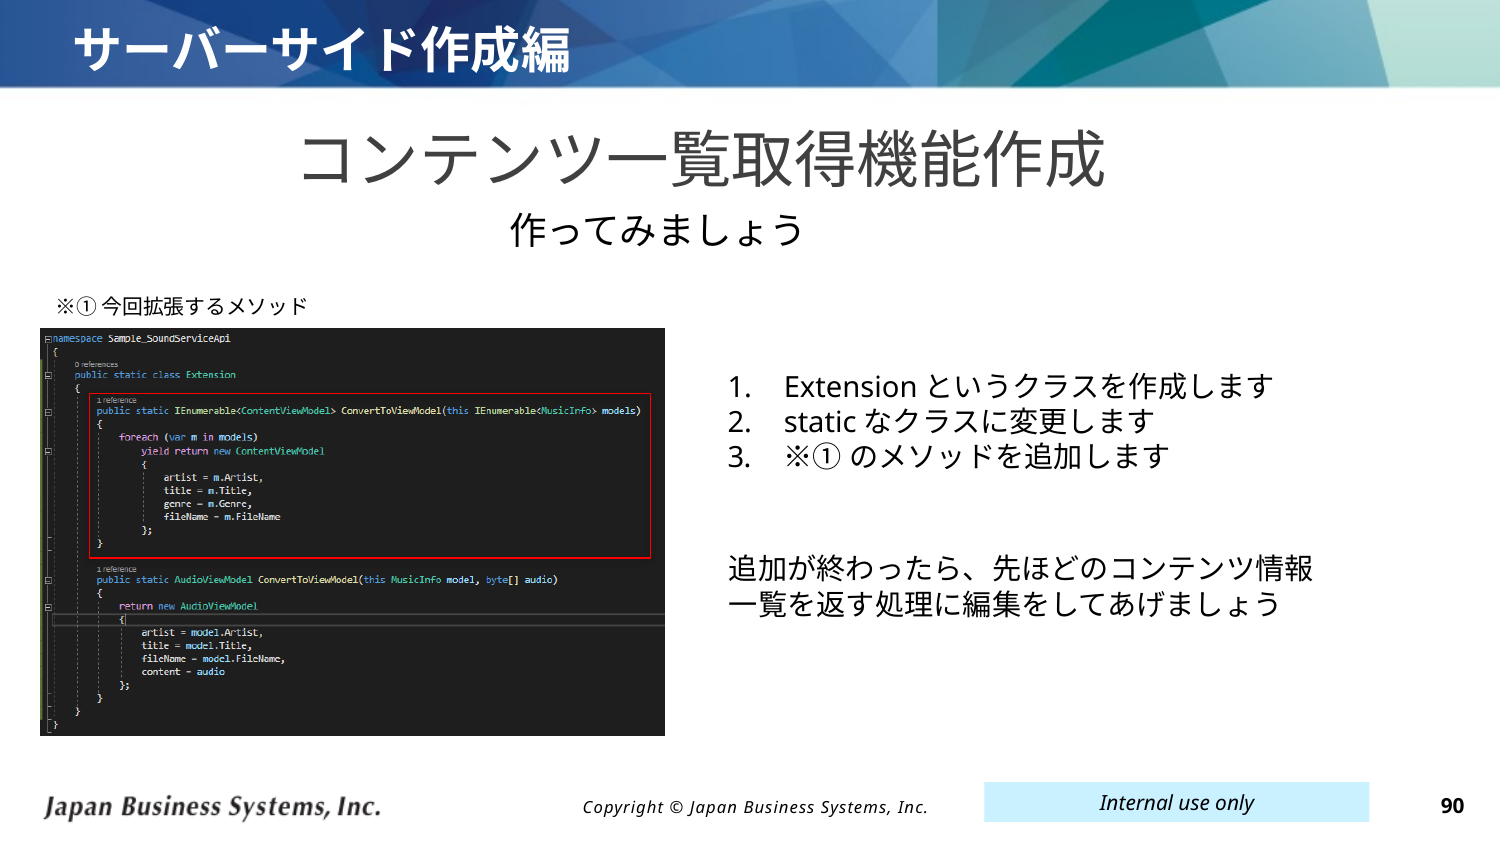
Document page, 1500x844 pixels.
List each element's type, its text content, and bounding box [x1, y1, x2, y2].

text_box 追加が終わったら、先ほどのコンテンツ情報 一覧を返す処理に編集をしてあげましょう [714, 543, 1329, 629]
text_box コンテンツ一覧取得機能作成 [279, 112, 1145, 193]
title サーバーサイド作成編 [57, 10, 1441, 79]
picture [0, 0, 1500, 844]
text_box Extensionというクラスを作成します staticなクラスに変更します ※①のメソッドを追加します [712, 361, 1291, 481]
text_box ※①今回拡張するメソッド [40, 286, 324, 326]
text_box 作ってみましょう [494, 199, 823, 260]
